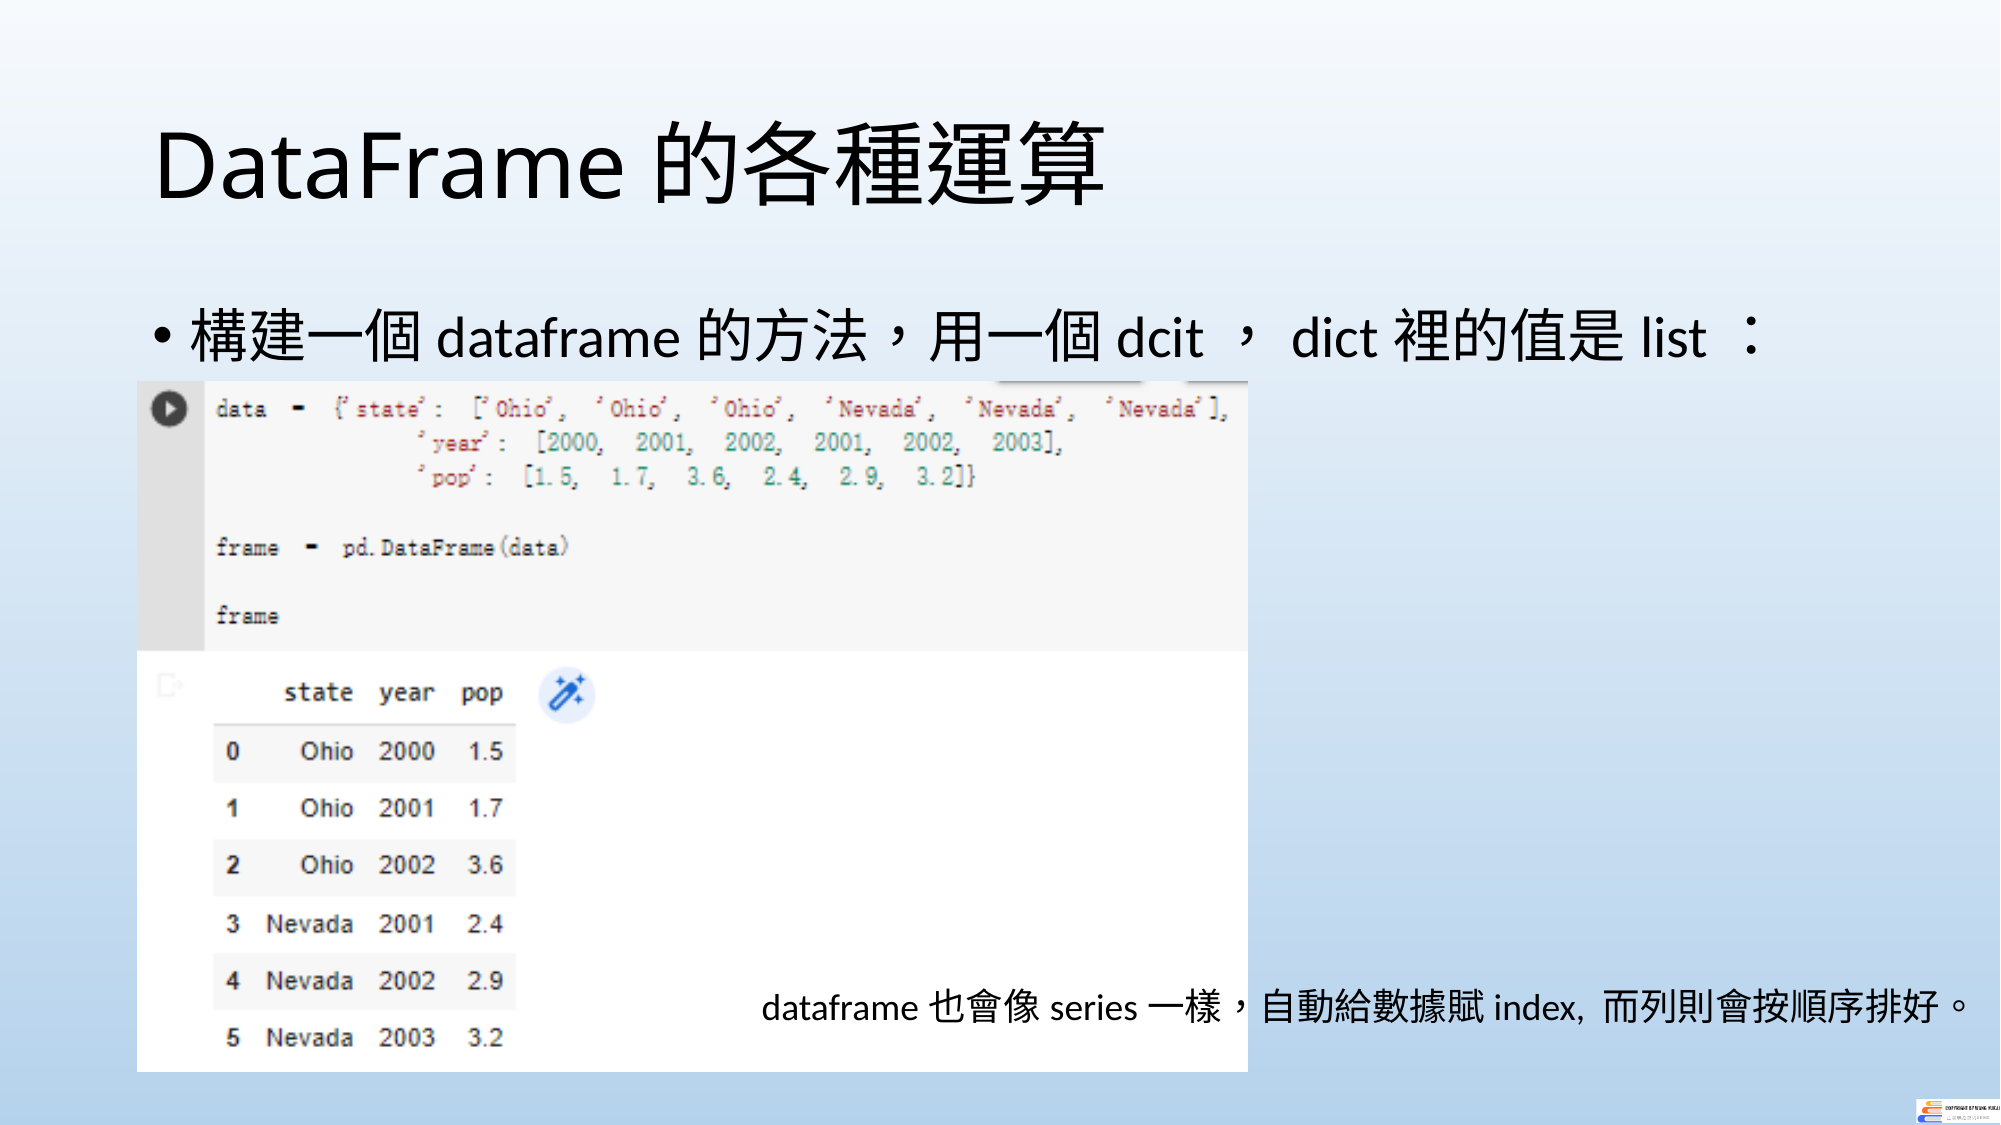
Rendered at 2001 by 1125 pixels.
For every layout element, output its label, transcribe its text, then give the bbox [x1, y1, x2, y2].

title DataFrame的各種運算 [137, 59, 1863, 278]
list 構建一個dataframe的方法，用一個dcit，dict裡的值是list： [137, 299, 1863, 975]
picture [1916, 1099, 2000, 1123]
text_box dataframe也會像series一樣，自動給數據賦index, 而列則會按順序排好。 [1248, 975, 1993, 1036]
picture [137, 381, 1248, 1072]
